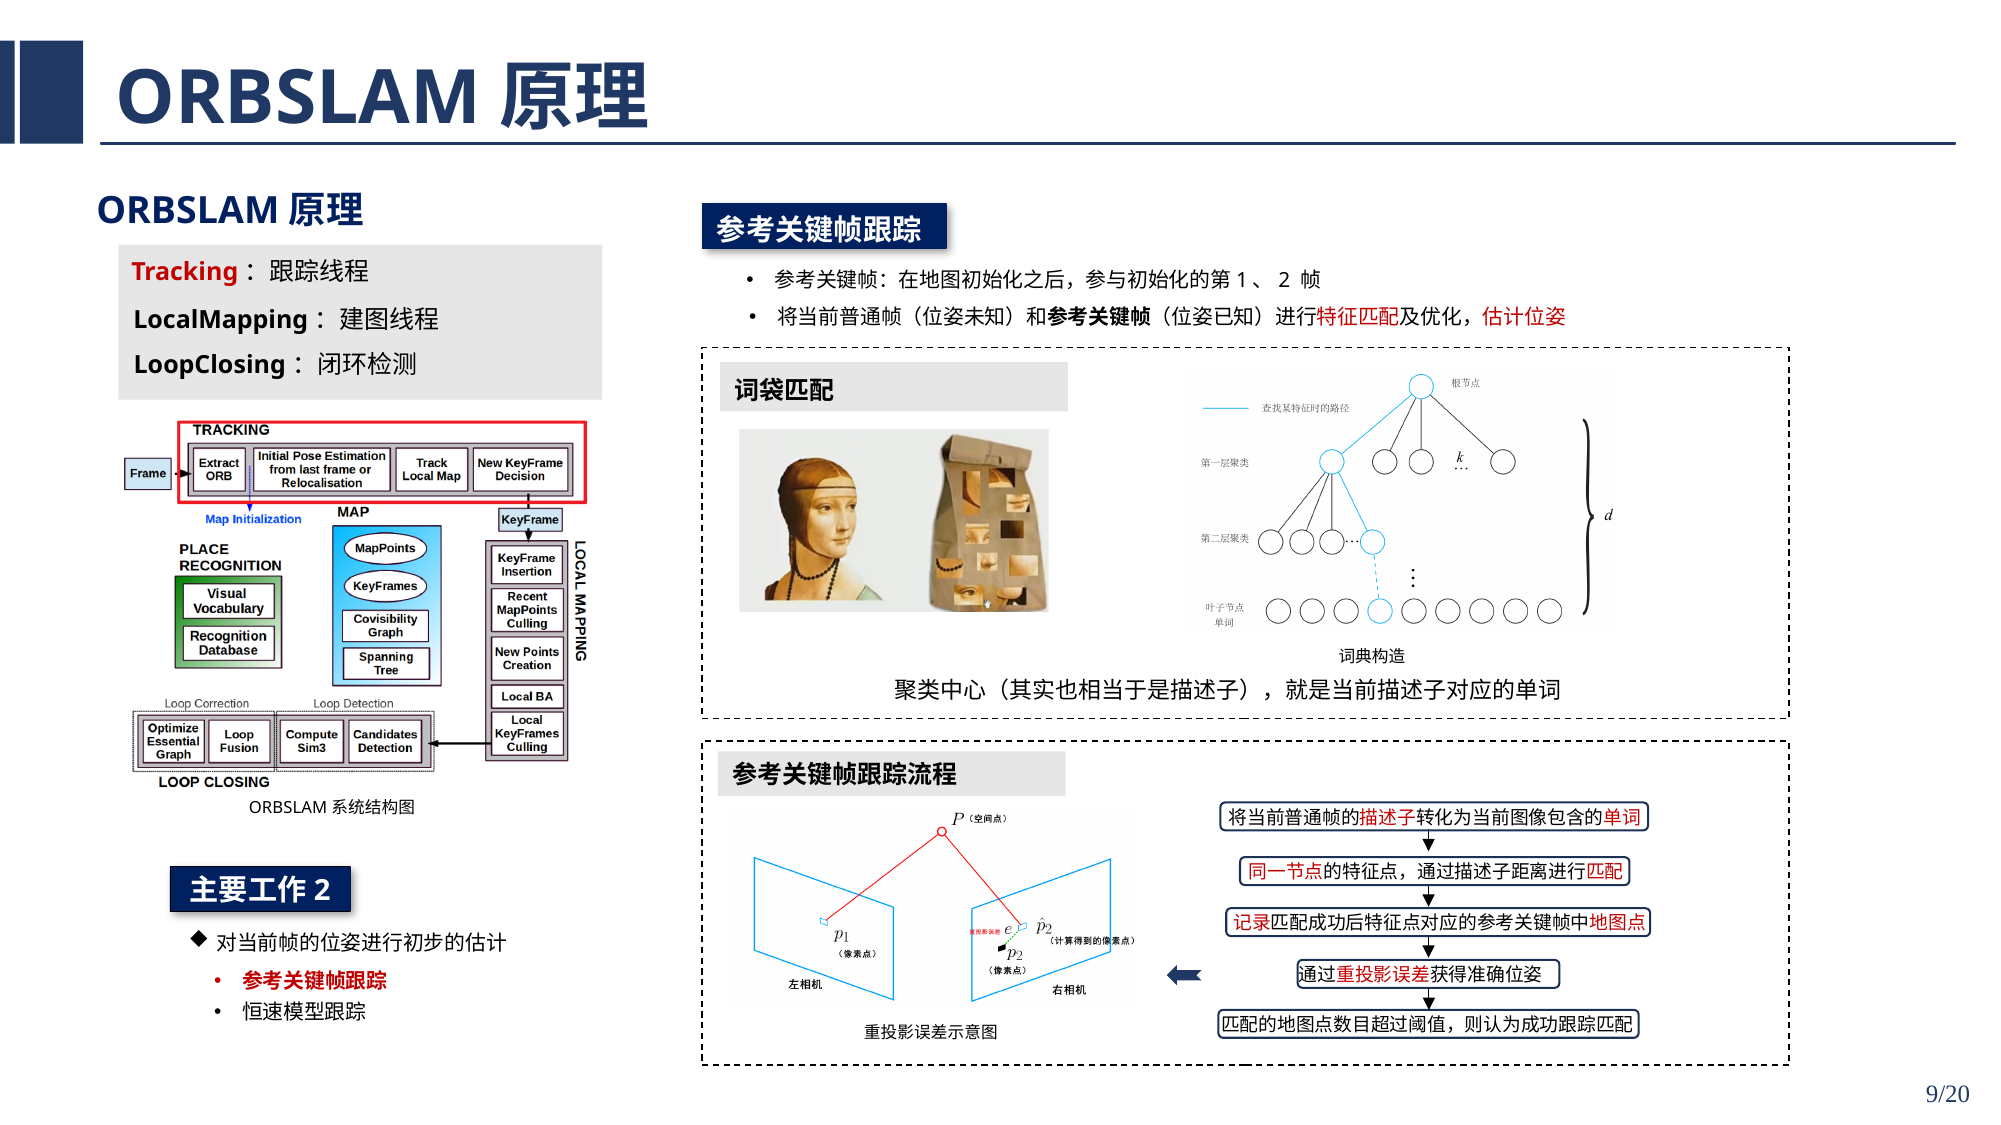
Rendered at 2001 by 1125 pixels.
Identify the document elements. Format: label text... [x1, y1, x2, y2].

text_box 对当前帧的位姿进行初步的估计 [173, 922, 670, 962]
text_box [701, 347, 1790, 719]
picture [731, 807, 1135, 1012]
text_box 参考关键帧跟踪 [702, 203, 947, 249]
text_box ORBSLAM系统结构图 [234, 793, 487, 824]
text_box 主要工作2 [169, 866, 351, 912]
slide_number 9/20 [1535, 1062, 1986, 1123]
title ORBSLAM原理 [100, 33, 1191, 154]
picture [739, 429, 1049, 613]
text_box 参考关键帧跟踪 恒速模型跟踪 [199, 954, 695, 1032]
text_box ORBSLAM原理 [81, 170, 1511, 243]
picture [118, 418, 593, 793]
text_box [701, 740, 1790, 1066]
text_box 将当前普通帧（位姿未知）和参考关键帧（位姿已知）进行特征匹配及优化，估计位姿 [734, 296, 1605, 337]
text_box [118, 244, 603, 400]
picture [1184, 371, 1618, 632]
text_box 参考关键帧：在地图初始化之后，参与初始化的第1、2 帧 [731, 259, 1602, 299]
